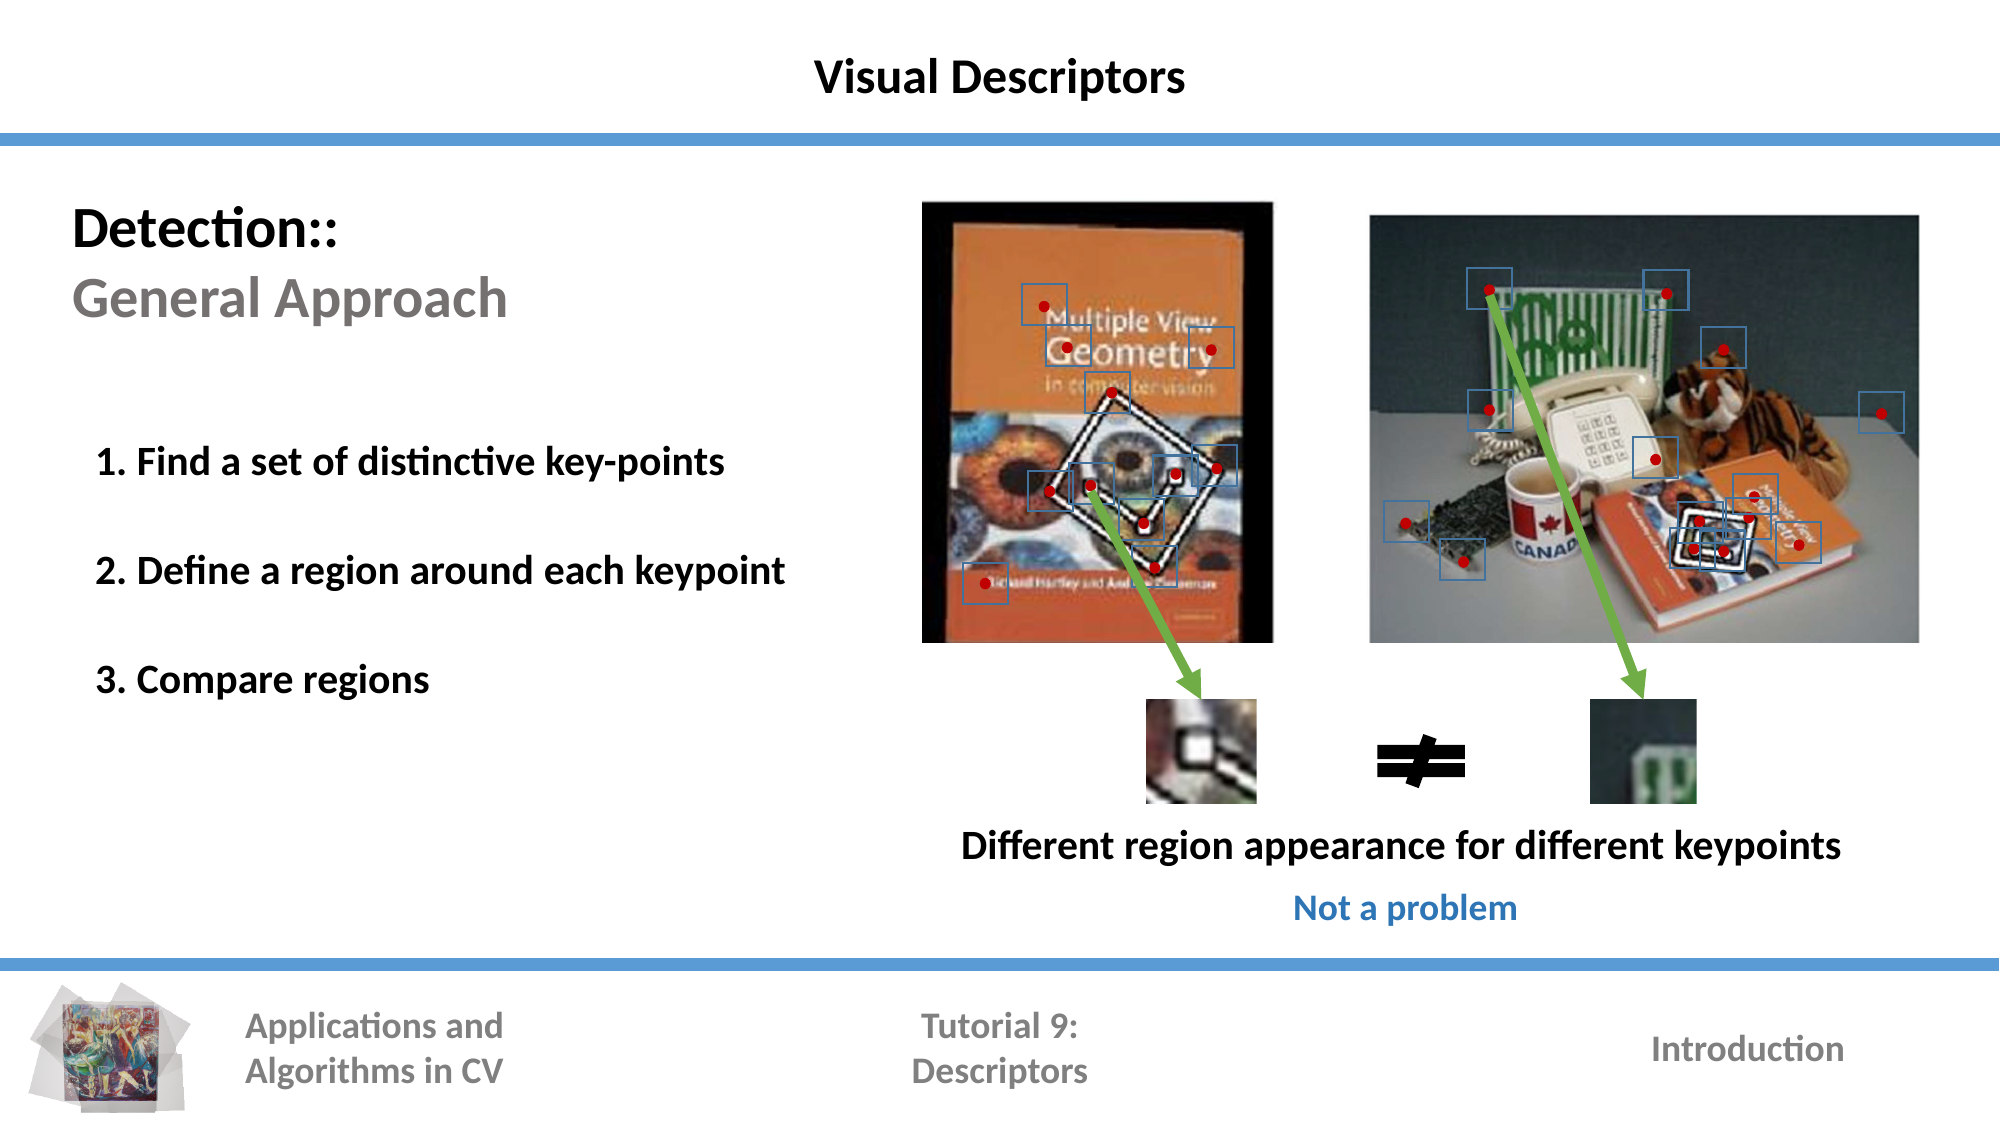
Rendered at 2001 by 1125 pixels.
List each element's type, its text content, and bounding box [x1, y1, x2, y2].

picture [1146, 699, 1257, 804]
text_box Introduction [1598, 1016, 1898, 1077]
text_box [1090, 491, 1202, 700]
text_box Detection:: General Approach [57, 181, 557, 336]
picture [921, 198, 1921, 643]
text_box [1377, 734, 1465, 789]
text_box 1. Find a set of distinctive key-points [80, 426, 743, 492]
text_box 3. Compare regions [80, 644, 810, 709]
text_box Not a problem [1278, 876, 1534, 936]
text_box Visual Descriptors [750, 35, 1250, 111]
text_box Different region appearance for different keypoints [946, 810, 1896, 876]
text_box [1489, 295, 1644, 700]
text_box Applications and Algorithms in CV [230, 993, 529, 1099]
text_box 2. Define a region around each keypoint [80, 535, 810, 601]
text_box Tutorial 9: Descriptors [712, 993, 1287, 1099]
picture [28, 979, 193, 1115]
picture [1590, 699, 1697, 804]
